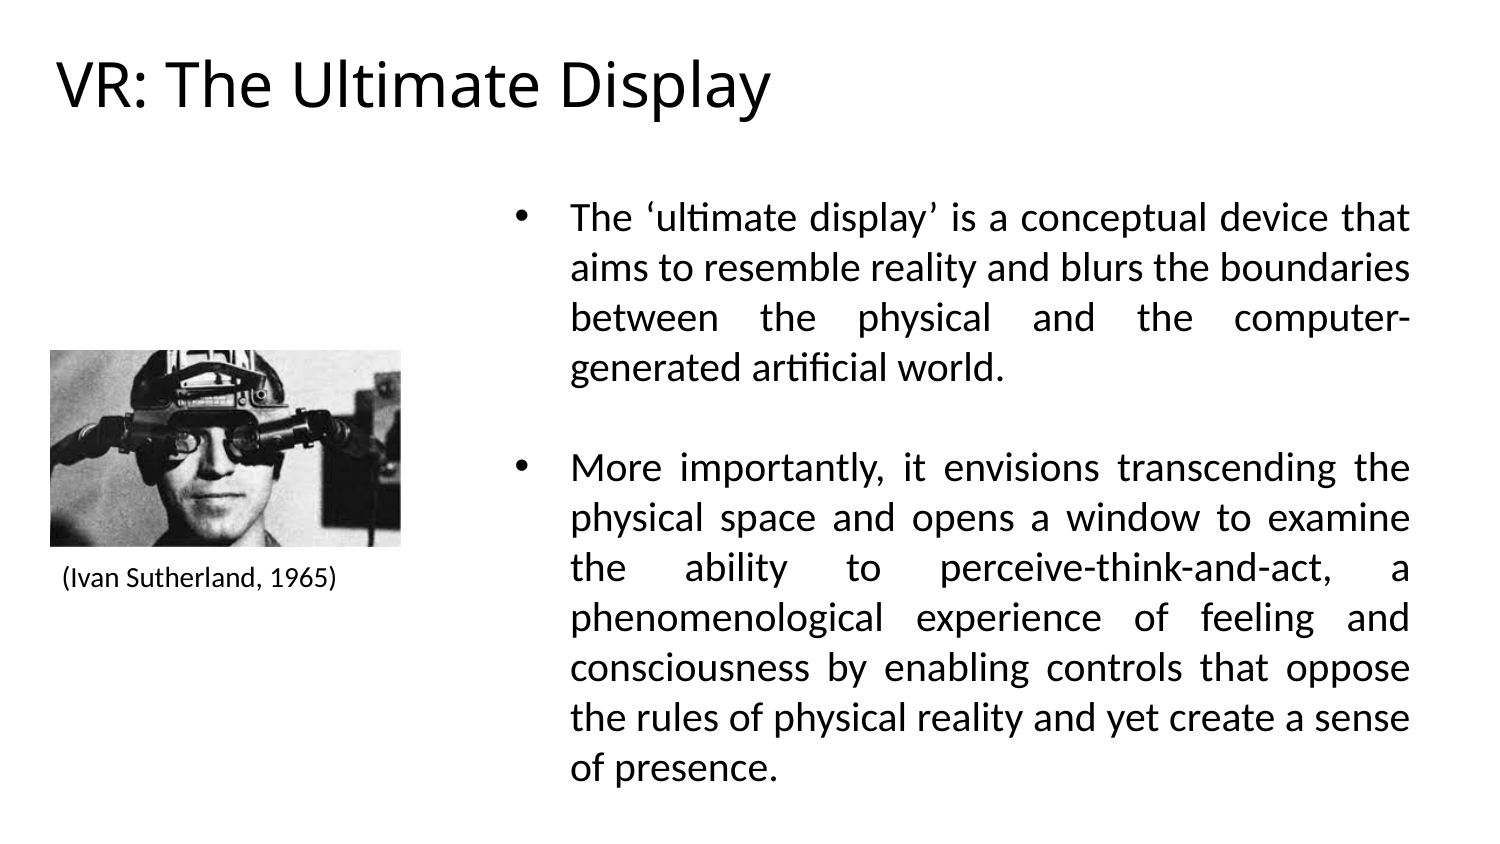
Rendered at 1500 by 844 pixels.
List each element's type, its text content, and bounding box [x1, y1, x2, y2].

picture [50, 349, 402, 548]
text_box (Ivan Sutherland, 1965) [56, 555, 396, 599]
title VR: The Ultimate Display [49, 44, 1451, 130]
text_box The ‘ultimate display’ is a conceptual device that aims to resemble reality and blurs the boundaries between the physical and the computer-generated artificial world. More importantly, it envisions transcending the physical space and opens a window to examine the ability to perceive-think-and-act, a phenomenological experience of feeling and consciousness by enabling controls that oppose the rules of physical reality and yet create a sense of presence. [508, 184, 1417, 796]
